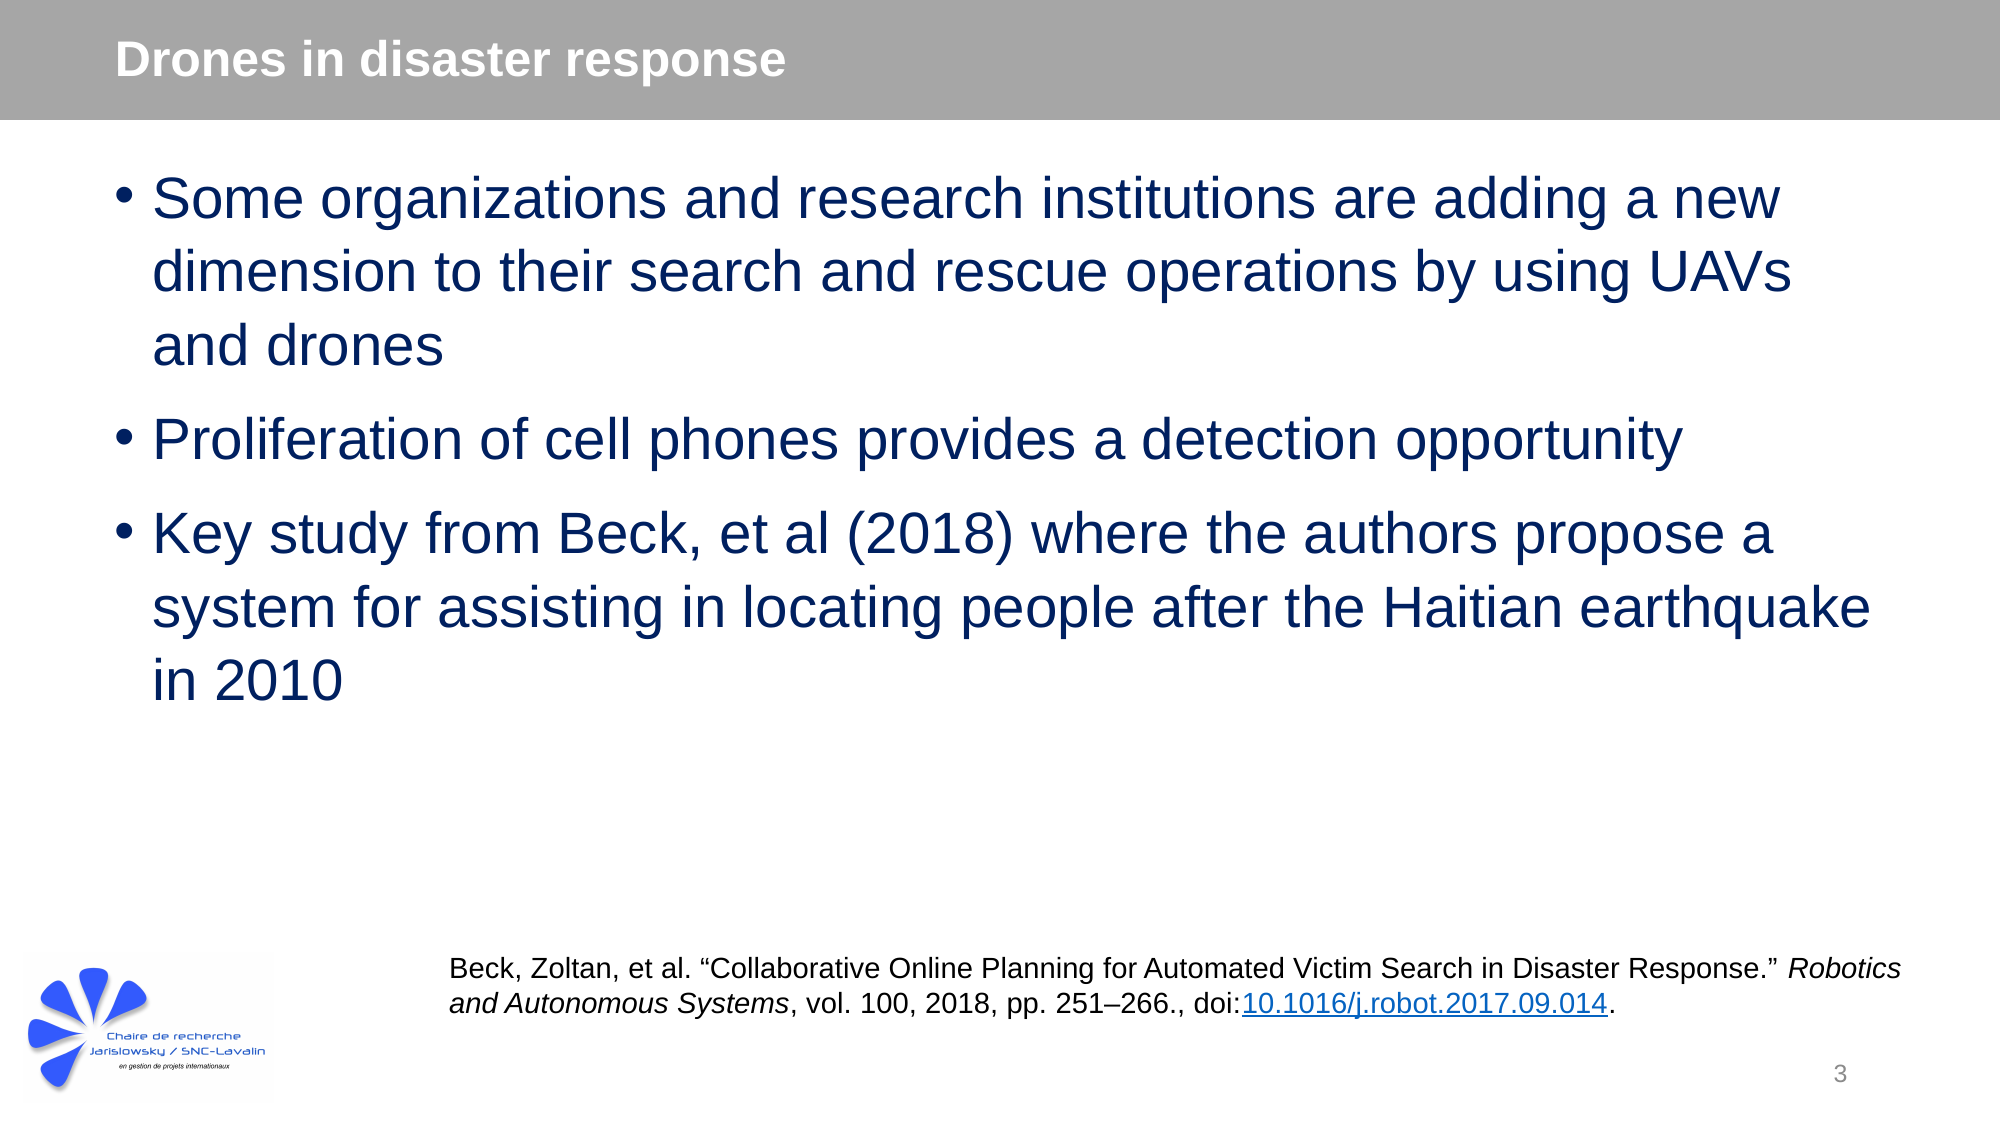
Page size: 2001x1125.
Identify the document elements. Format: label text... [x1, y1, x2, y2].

list Some organizations and research institutions are adding a new dimension to their search and rescue operations by using UAVs and drones Proliferation of cell phones provides a detection opportunity Key study from Beck, et al (2018) where the authors propose a system for assisting in locating people after the Haitian earthquake in 2010 [99, 148, 1900, 1014]
slide_number 3 [1412, 1042, 1863, 1103]
text_box Beck, Zoltan, et al. “Collaborative Online Planning for Automated Victim Search in Disaster Response.” Robotics and Autonomous Systems, vol. 100, 2018, pp. 251–266., doi:10.1016/j.robot.2017.09.014. [434, 942, 1966, 1027]
title Drones in disaster response [99, 0, 1900, 120]
picture [23, 952, 274, 1103]
